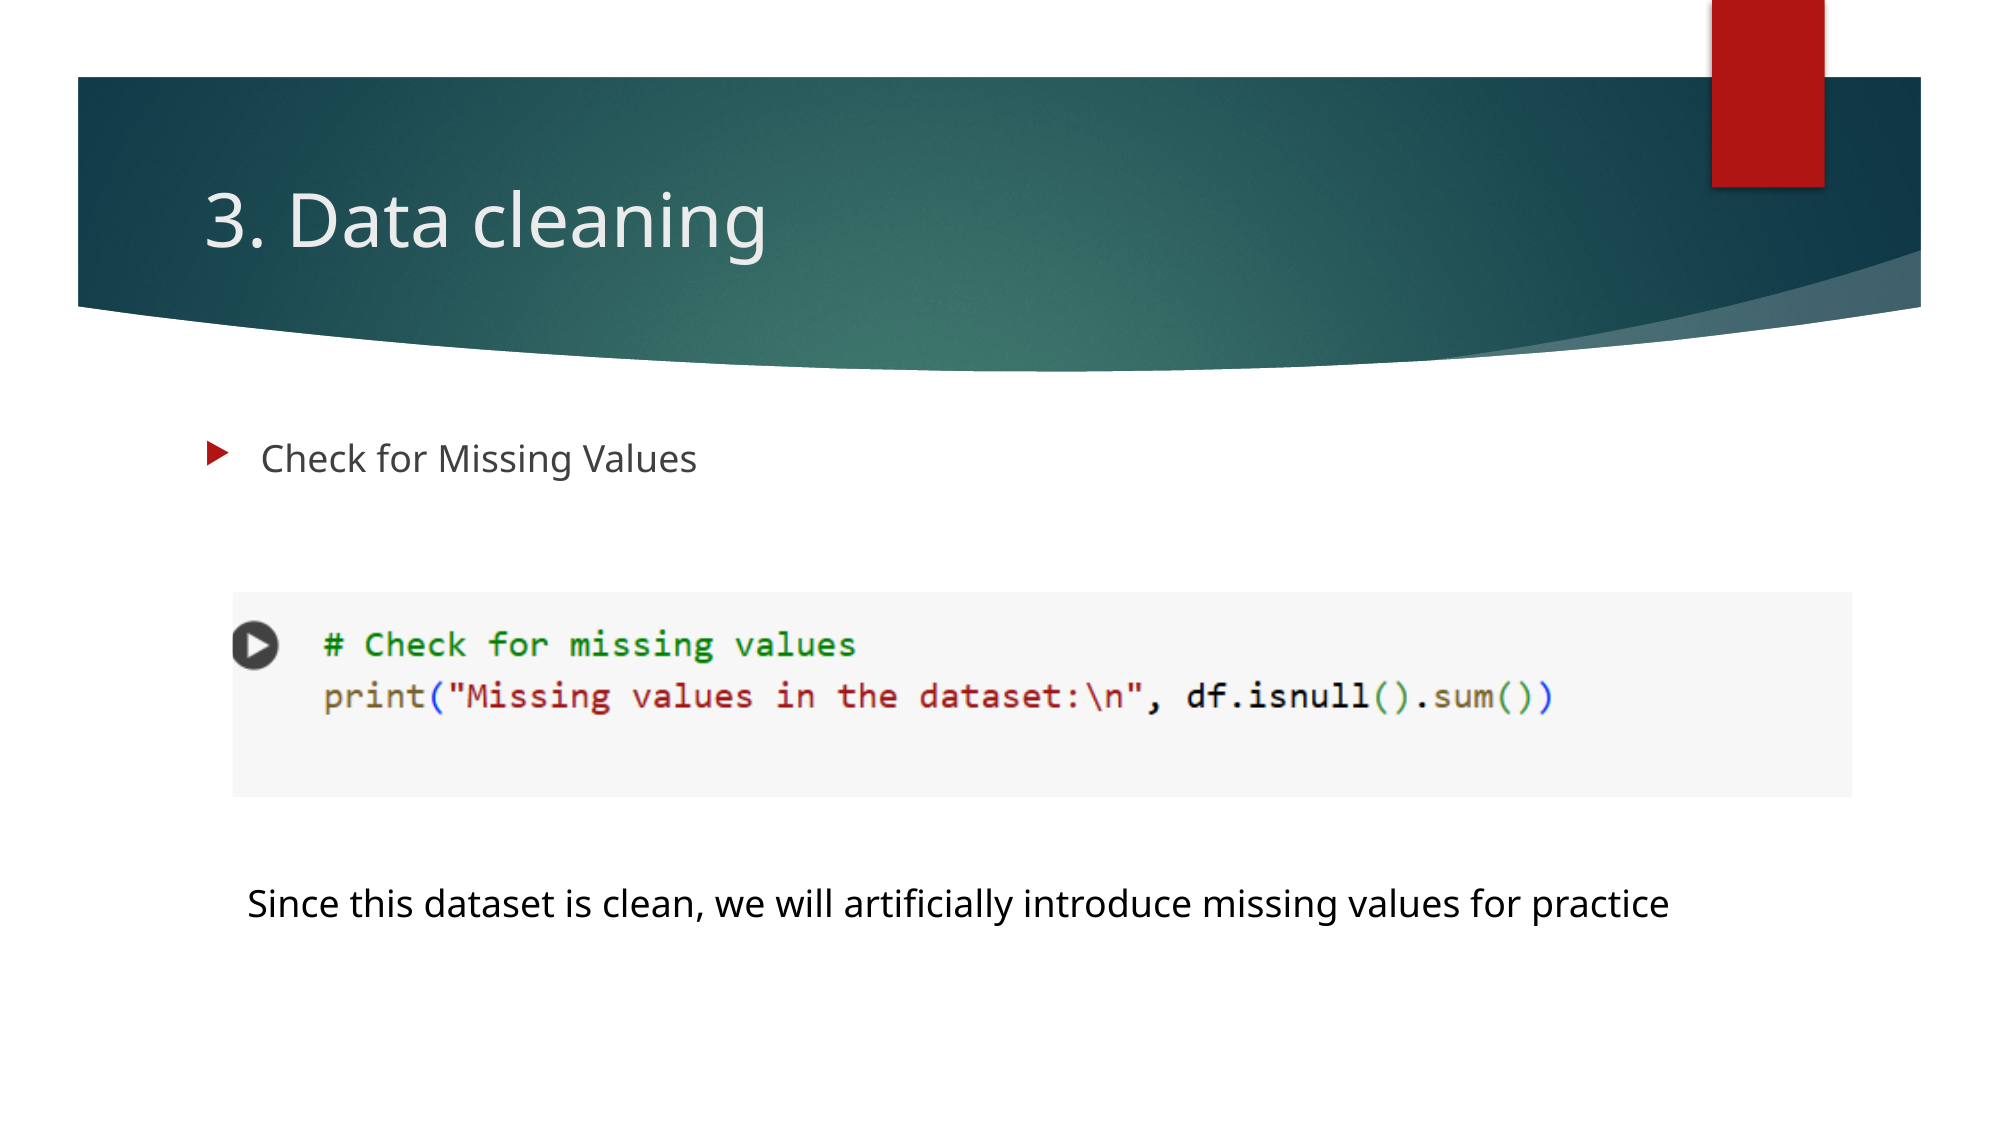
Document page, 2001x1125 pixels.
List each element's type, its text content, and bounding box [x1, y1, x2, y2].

list Check for Missing Values [189, 427, 1961, 988]
text_box Since this dataset is clean, we will artificially introduce missing values for practice [232, 872, 1824, 933]
picture [232, 580, 1853, 797]
title 3. Data cleaning [189, 159, 1638, 276]
